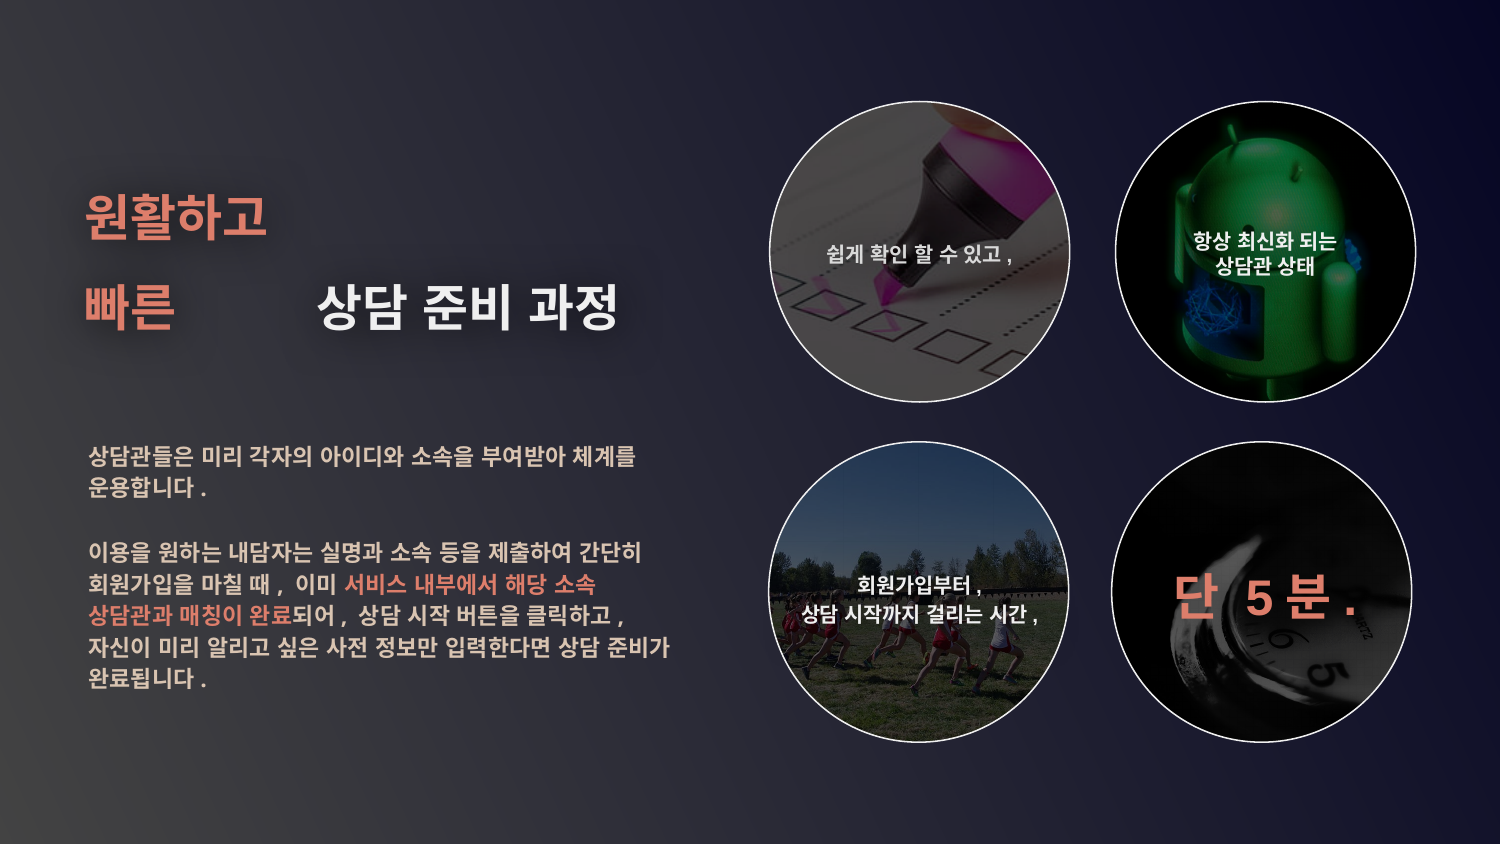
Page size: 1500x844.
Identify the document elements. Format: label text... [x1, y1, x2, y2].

text_box 상담관들은 미리 각자의 아이디와 소속을 부여받아 체계를 운용합니다. 이용을 원하는 내담자는 실명과 소속 등을 제출하여 간단히 회원가입을 마칠 때, 이미 서비스 내부에서 해당 소속 상담관과 매칭이 완료되어, 상담 시작 버튼을 클릭하고, 자신이 미리 알리고 싶은 사전 정보만 입력한다면 상담 준비가 완료됩니다. [73, 423, 693, 702]
picture [1115, 101, 1416, 403]
picture [1111, 441, 1412, 743]
picture [768, 441, 1069, 743]
picture [769, 101, 1070, 403]
title 원활하고 빠른 상담 준비 과정 [69, 141, 697, 328]
